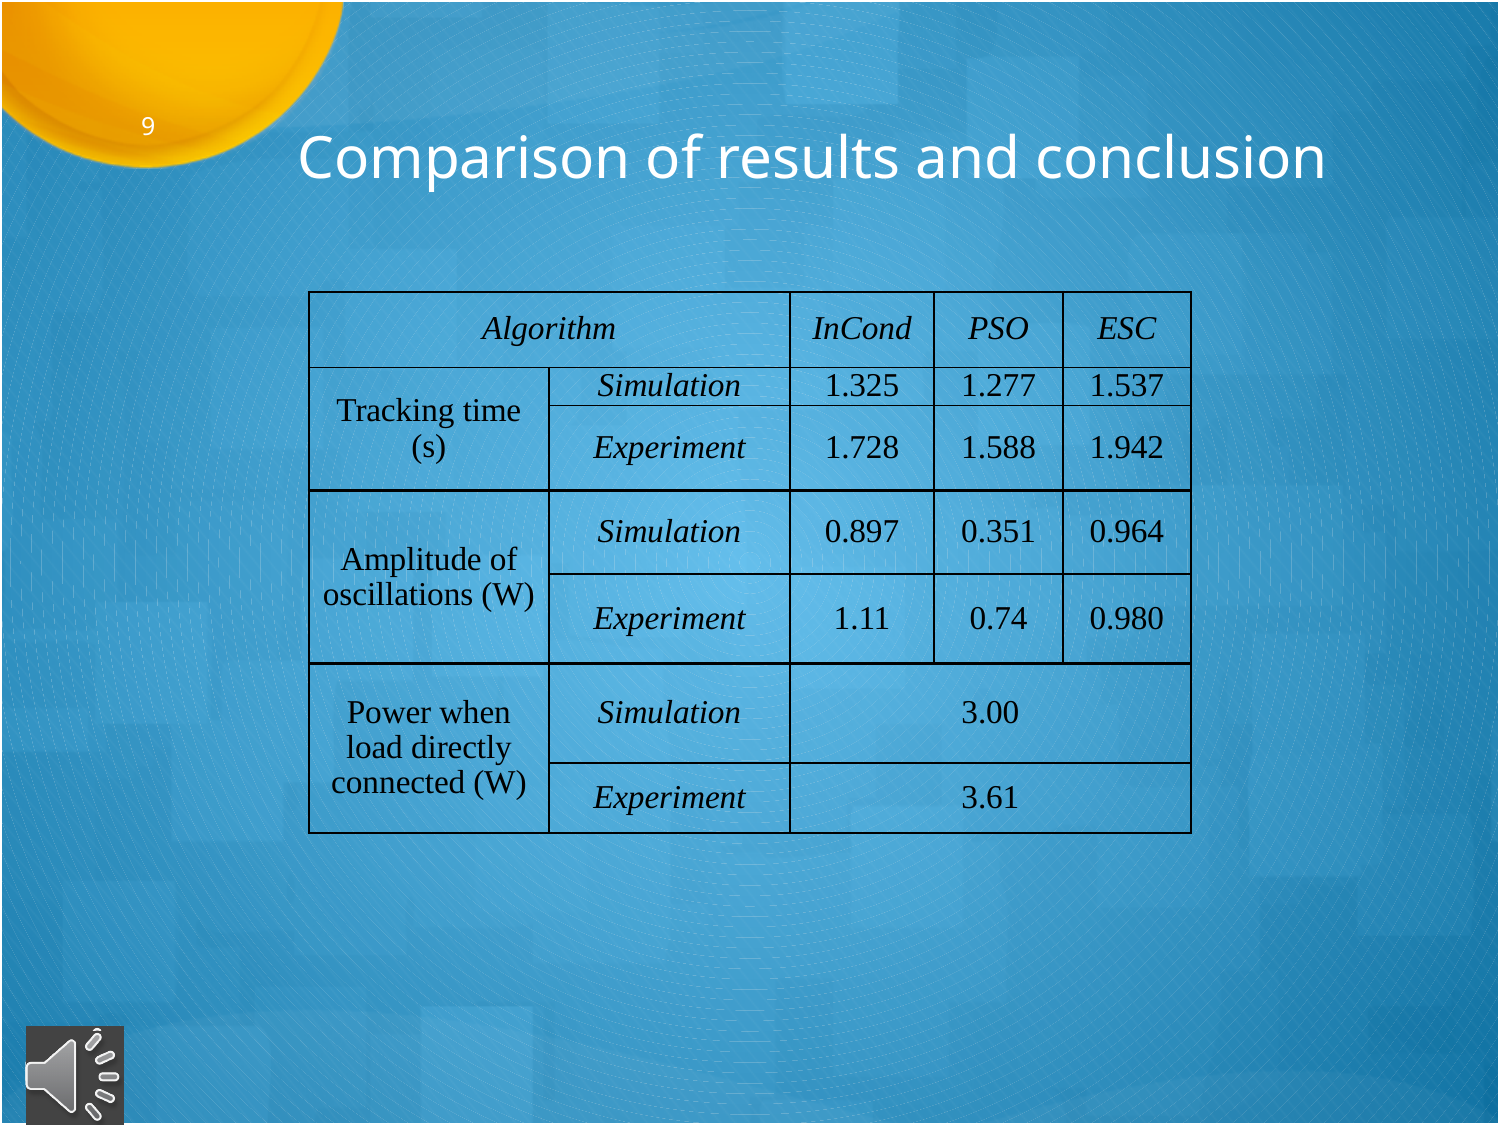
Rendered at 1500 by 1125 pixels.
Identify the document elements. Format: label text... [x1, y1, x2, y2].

table_cell 0.74 [935, 575, 1062, 662]
picture [2, 2, 1498, 1125]
slide_number 9 [24, 108, 272, 147]
text_box Comparison of results and conclusion [237, 112, 1388, 198]
table_cell 0.980 [1064, 575, 1190, 662]
table_cell 0.351 [935, 492, 1062, 573]
table_cell 1.588 [935, 406, 1062, 489]
table_header PSO [935, 293, 1062, 367]
table_header InCond [791, 293, 933, 367]
table_header ESC [1064, 293, 1190, 367]
table_cell Simulation [550, 492, 789, 573]
table_cell Experiment [550, 406, 789, 489]
table_cell Experiment [550, 764, 789, 832]
table_cell 1.537 [1064, 368, 1190, 405]
table_header Algorithm [310, 293, 789, 367]
table_cell 3.00 [791, 665, 1190, 762]
table_cell 1.942 [1064, 406, 1190, 489]
table_cell Power when load directly connected (W) [310, 665, 548, 832]
table_cell 1.277 [935, 368, 1062, 405]
table_cell Simulation [550, 368, 789, 405]
table_cell Tracking time (s) [310, 368, 548, 489]
table_cell 1.325 [791, 368, 933, 405]
table_cell Amplitude of oscillations (W) [310, 492, 548, 662]
table_cell Simulation [550, 665, 789, 762]
table_cell 1.728 [791, 406, 933, 489]
table_cell 0.897 [791, 492, 933, 573]
table_cell 0.964 [1064, 492, 1190, 573]
table_cell 1.11 [791, 575, 933, 662]
table_cell 3.61 [791, 764, 1190, 832]
table_cell Experiment [550, 575, 789, 662]
